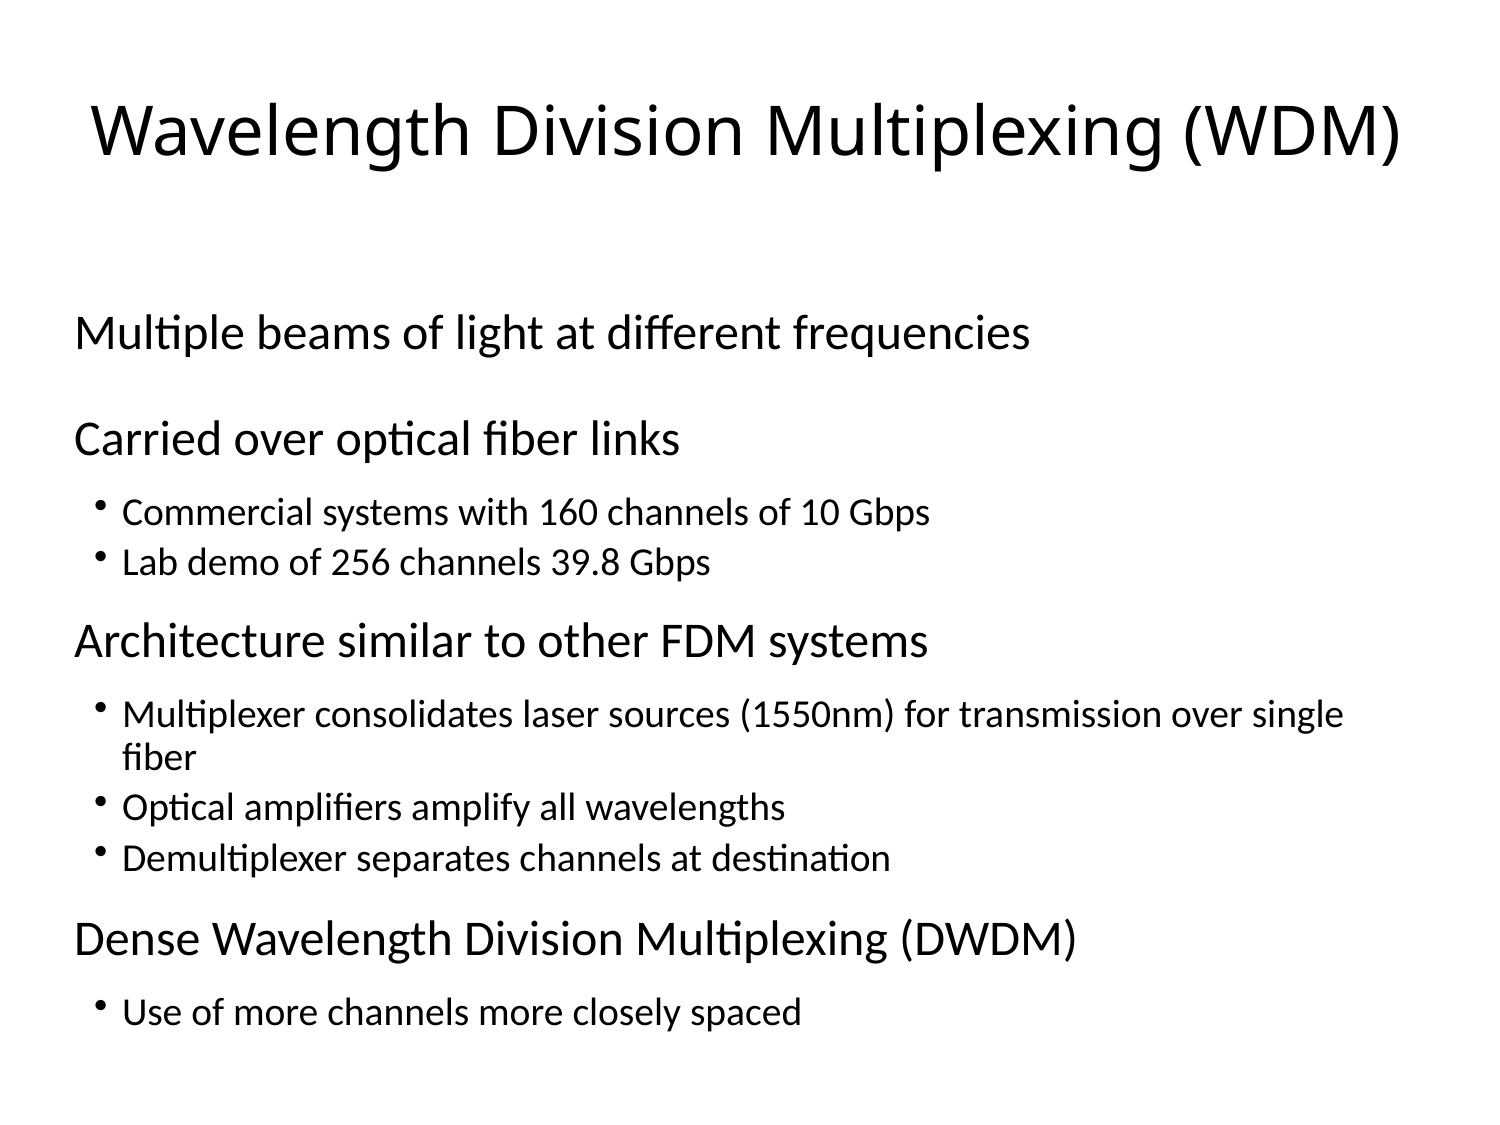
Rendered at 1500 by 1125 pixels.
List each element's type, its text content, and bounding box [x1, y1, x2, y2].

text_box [49, 274, 1438, 1063]
title Wavelength Division Multiplexing (WDM) [75, 24, 1425, 242]
